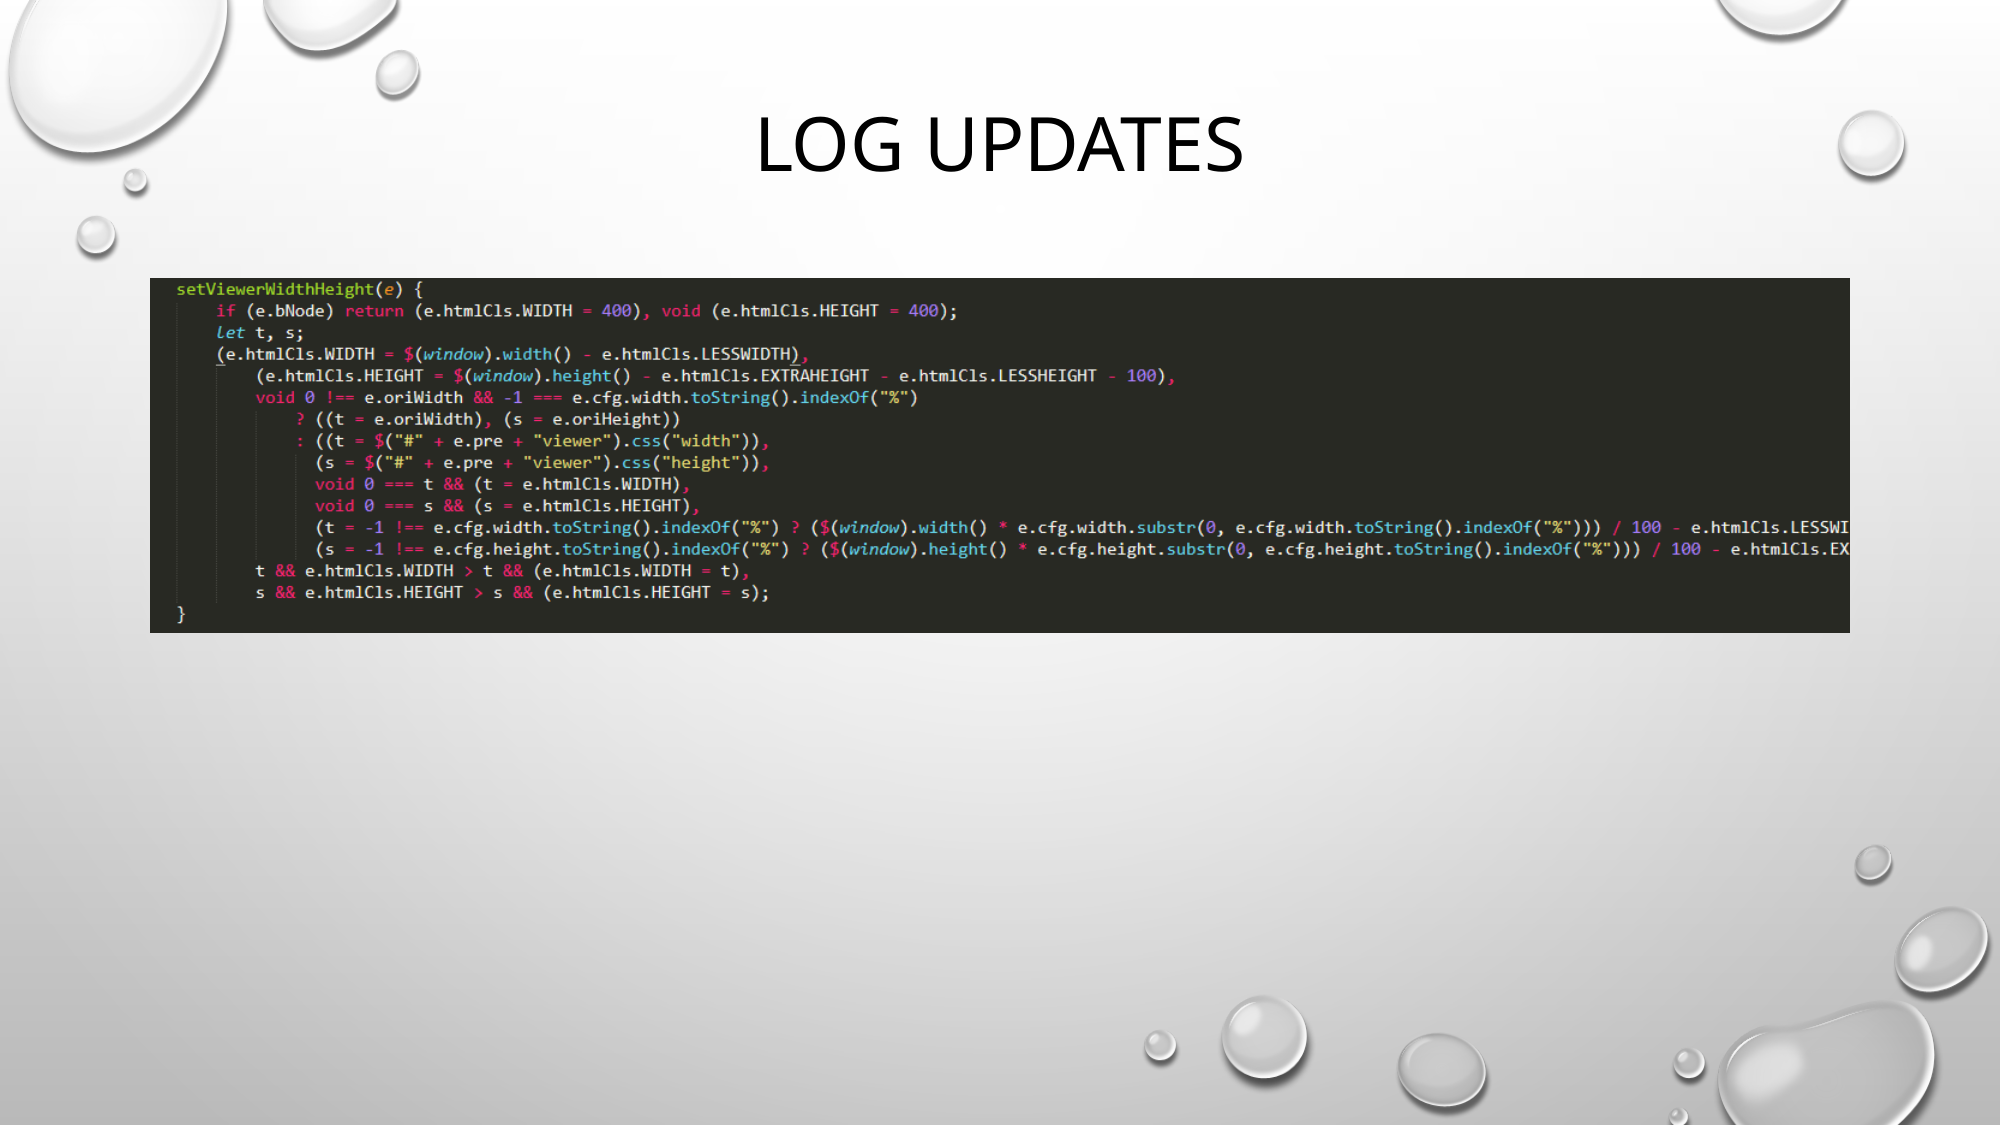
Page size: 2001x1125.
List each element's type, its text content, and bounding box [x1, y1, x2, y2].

text_box Log Updates [149, 16, 1850, 278]
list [149, 278, 1851, 633]
picture [0, 0, 2000, 1125]
